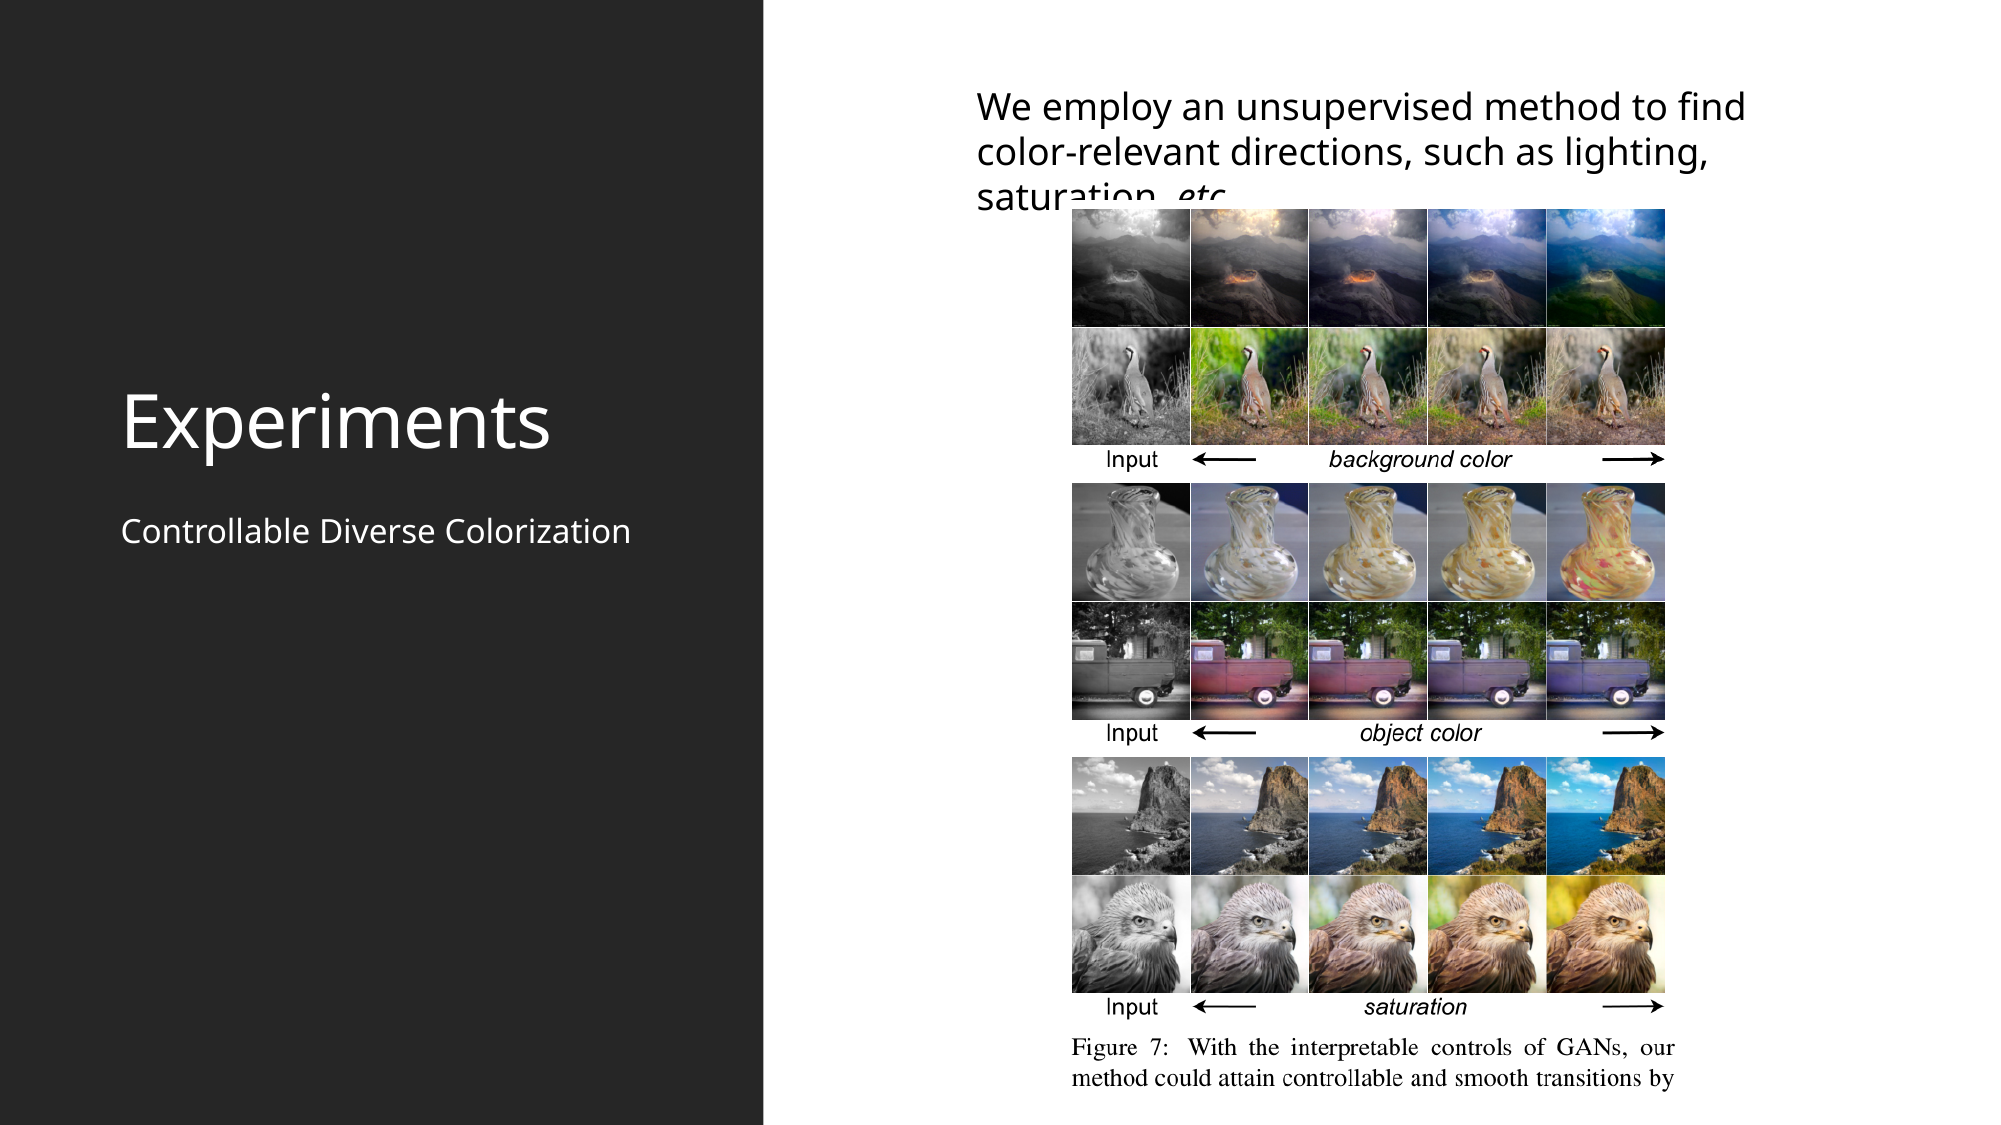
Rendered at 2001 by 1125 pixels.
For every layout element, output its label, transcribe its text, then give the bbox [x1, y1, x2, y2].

list Controllable Diverse Colorization [105, 499, 683, 1002]
title Experiments [105, 128, 683, 473]
text_box We employ an unsupervised method to find color-relevant directions, such as lighting, saturation, etc. [961, 75, 1811, 226]
picture [1065, 199, 1679, 1094]
